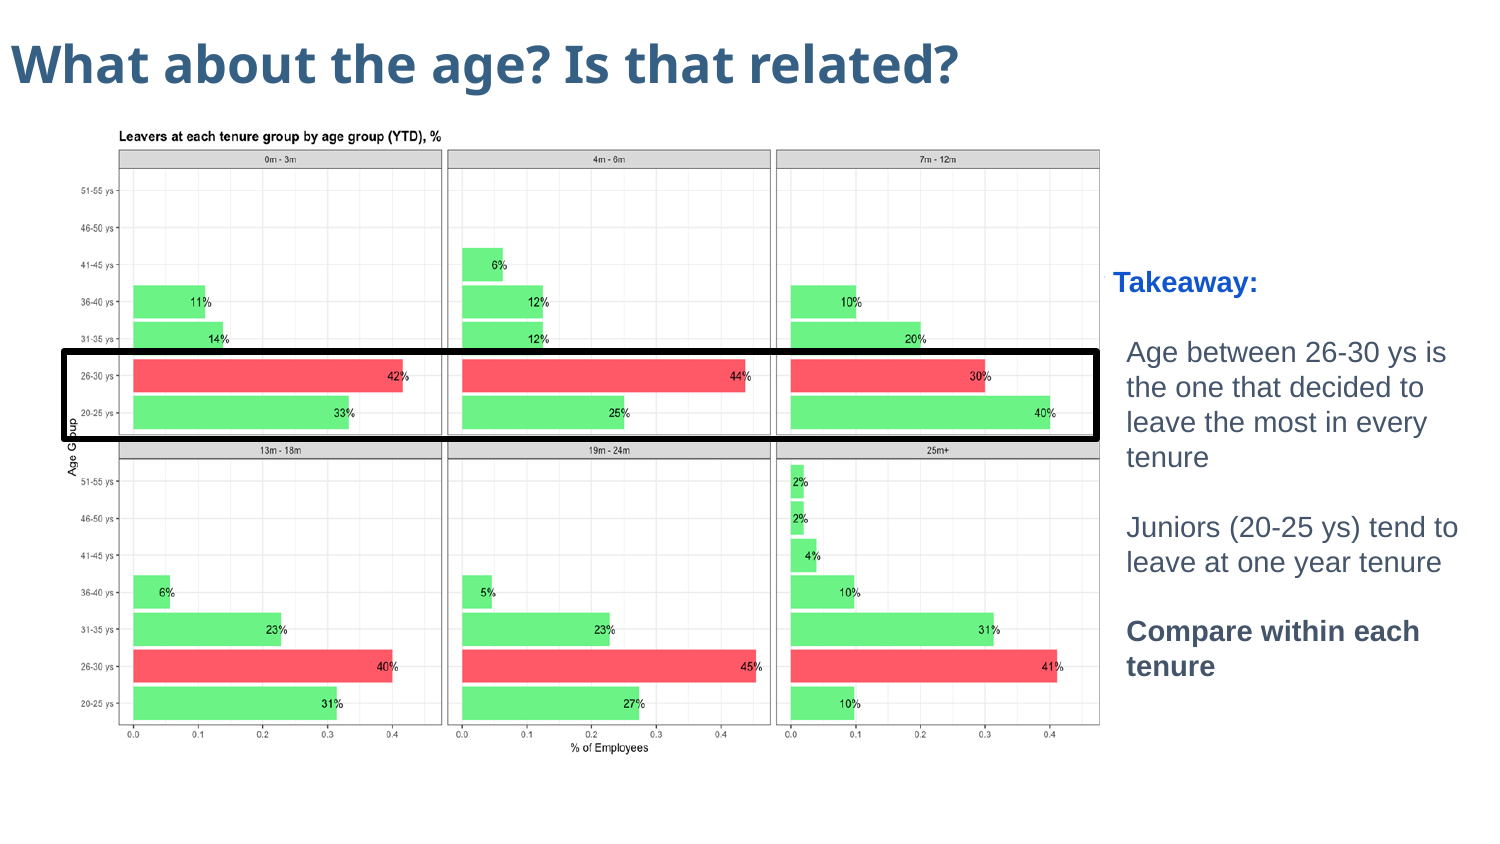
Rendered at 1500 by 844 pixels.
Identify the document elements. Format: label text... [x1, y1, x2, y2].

title What about the age? Is that related? [0, 22, 1262, 111]
picture [63, 125, 1104, 756]
text_box Key Takeaway: Age between 26-30 ys is the one that decided to leave the most in every tenure Juniors (20-25 ys) tend to leave at one year tenure Compare within each tenure [1108, 248, 1482, 698]
